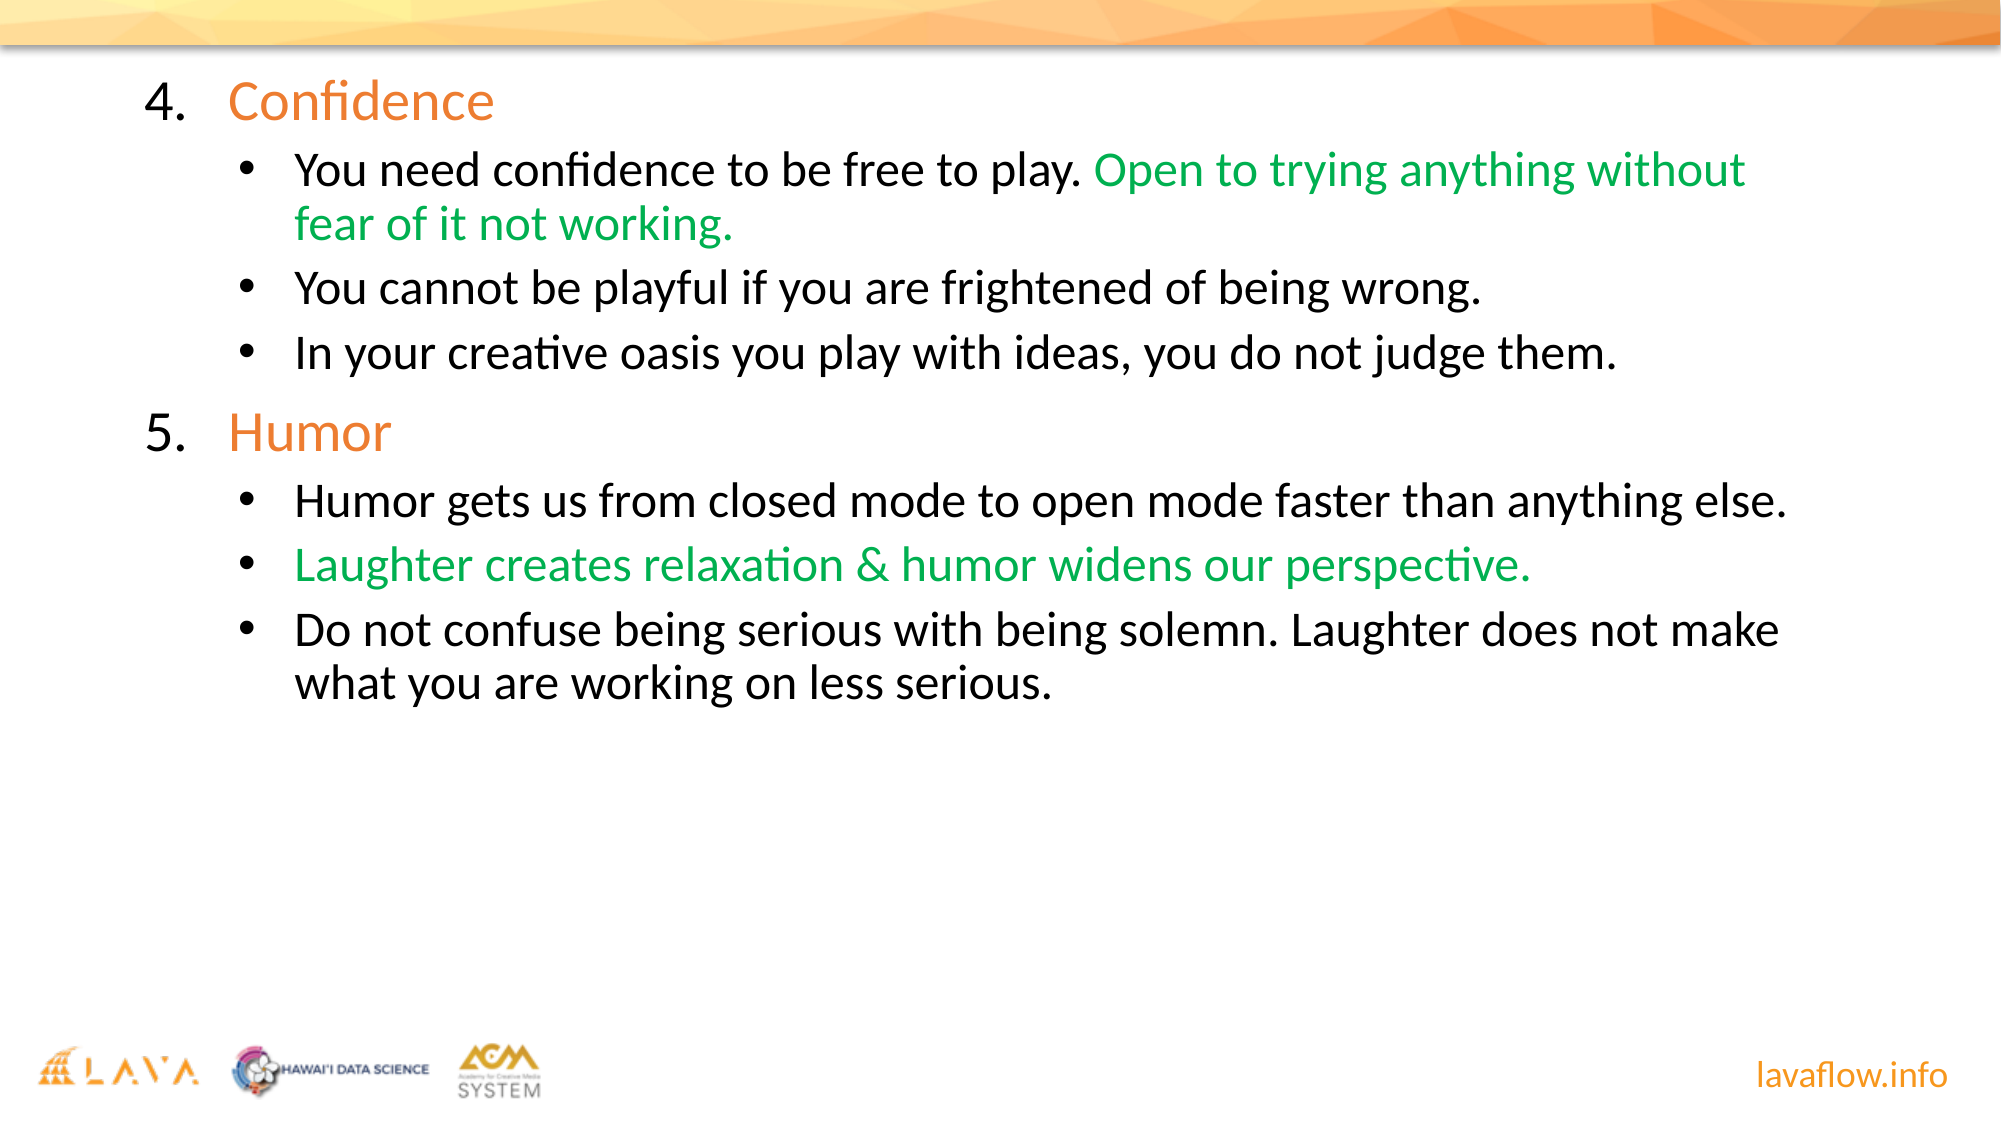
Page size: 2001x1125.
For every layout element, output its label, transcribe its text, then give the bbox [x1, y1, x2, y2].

picture [455, 1042, 544, 1100]
list Confidence You need confidence to be free to play. Open to trying anything without fear of it not working. You cannot be playful if you are frightened of being wrong. In your creative oasis you play with ideas, you do not judge them. Humor Humor gets us from closed mode to open mode faster than anything else. Laughter creates relaxation & humor widens our perspective. Do not confuse being serious with being solemn. Laughter does not make what you are working on less serious. [129, 62, 1850, 875]
picture [227, 1042, 433, 1100]
picture [0, 0, 2000, 45]
picture [36, 1042, 202, 1088]
